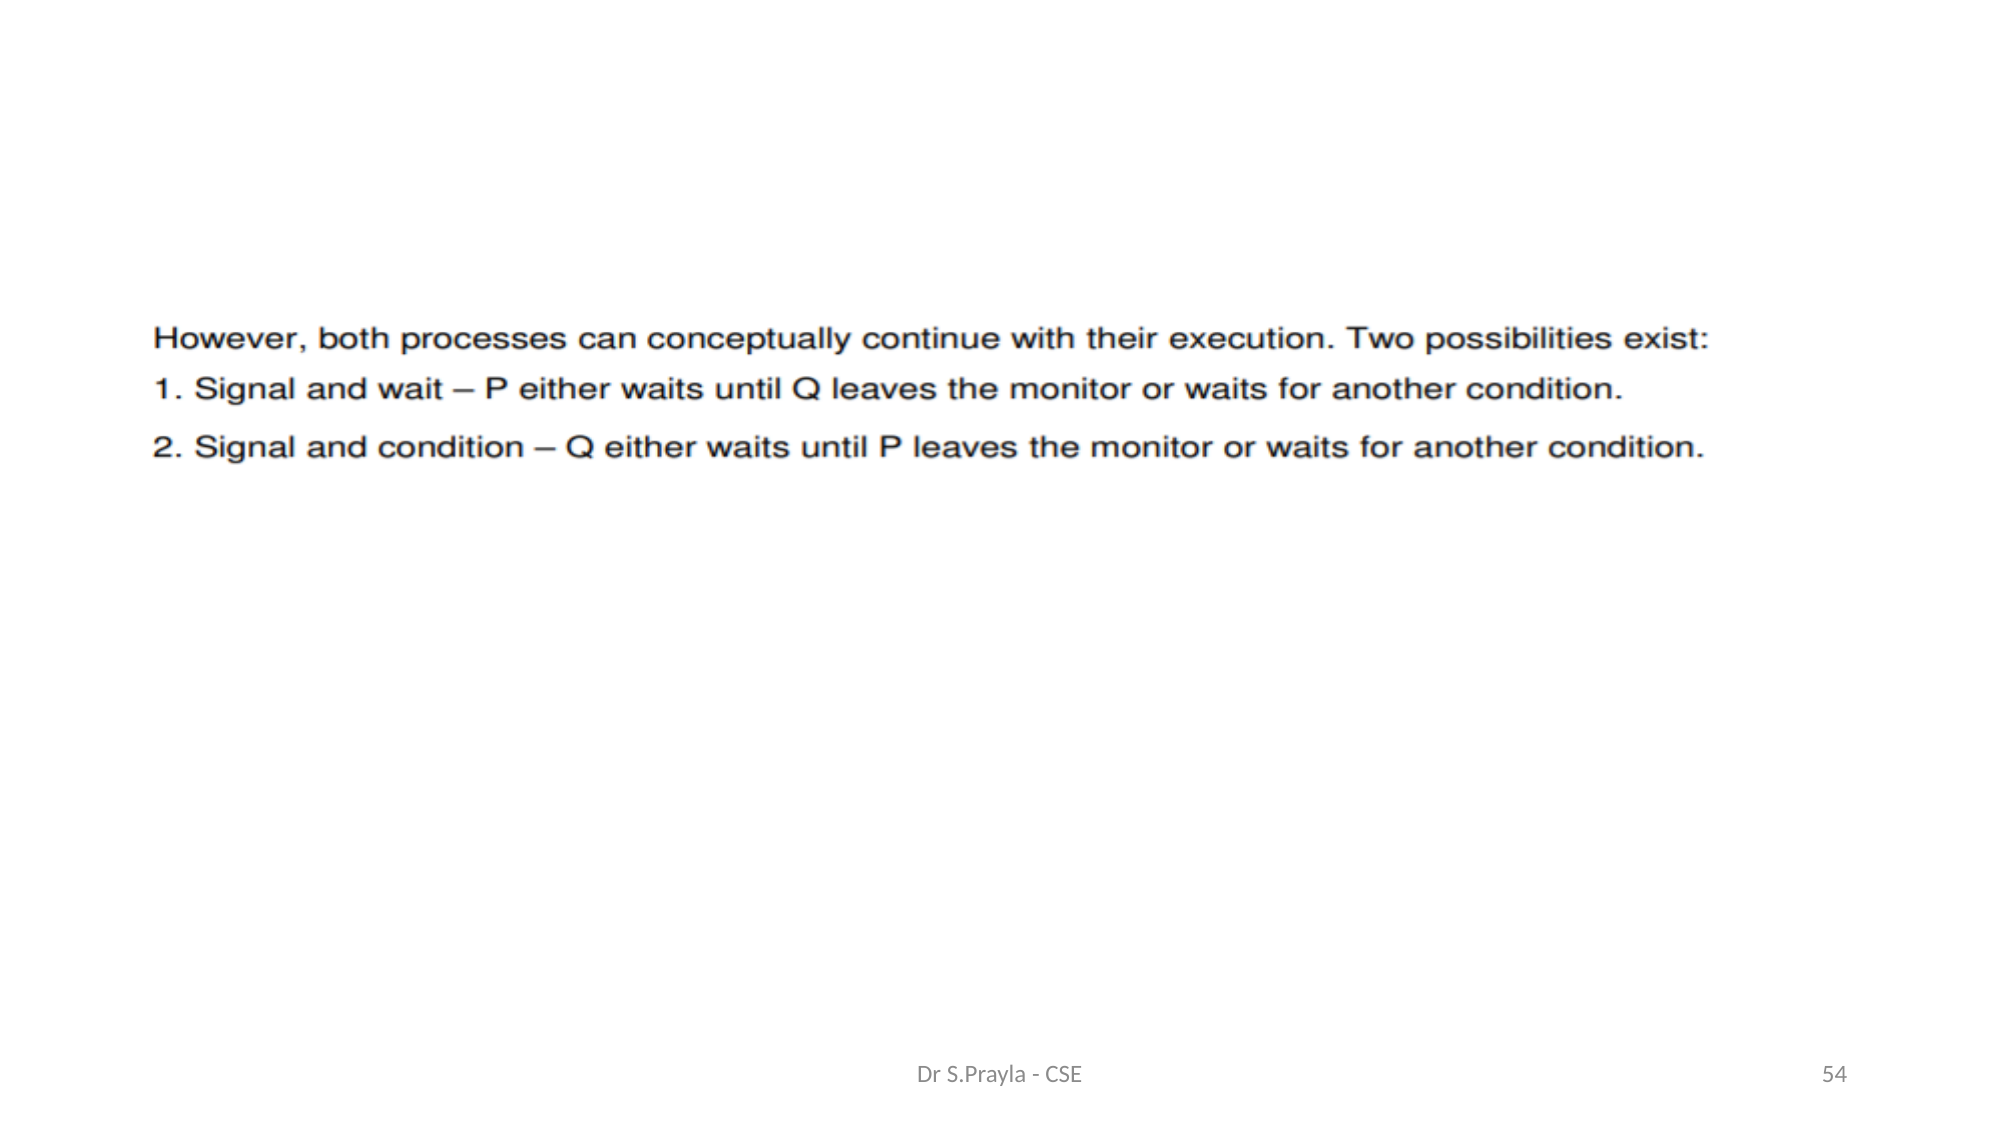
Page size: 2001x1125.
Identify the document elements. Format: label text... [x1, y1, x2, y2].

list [95, 301, 1764, 479]
slide_number 54 [1412, 1042, 1863, 1103]
footer Dr S.Prayla - CSE [662, 1042, 1338, 1103]
